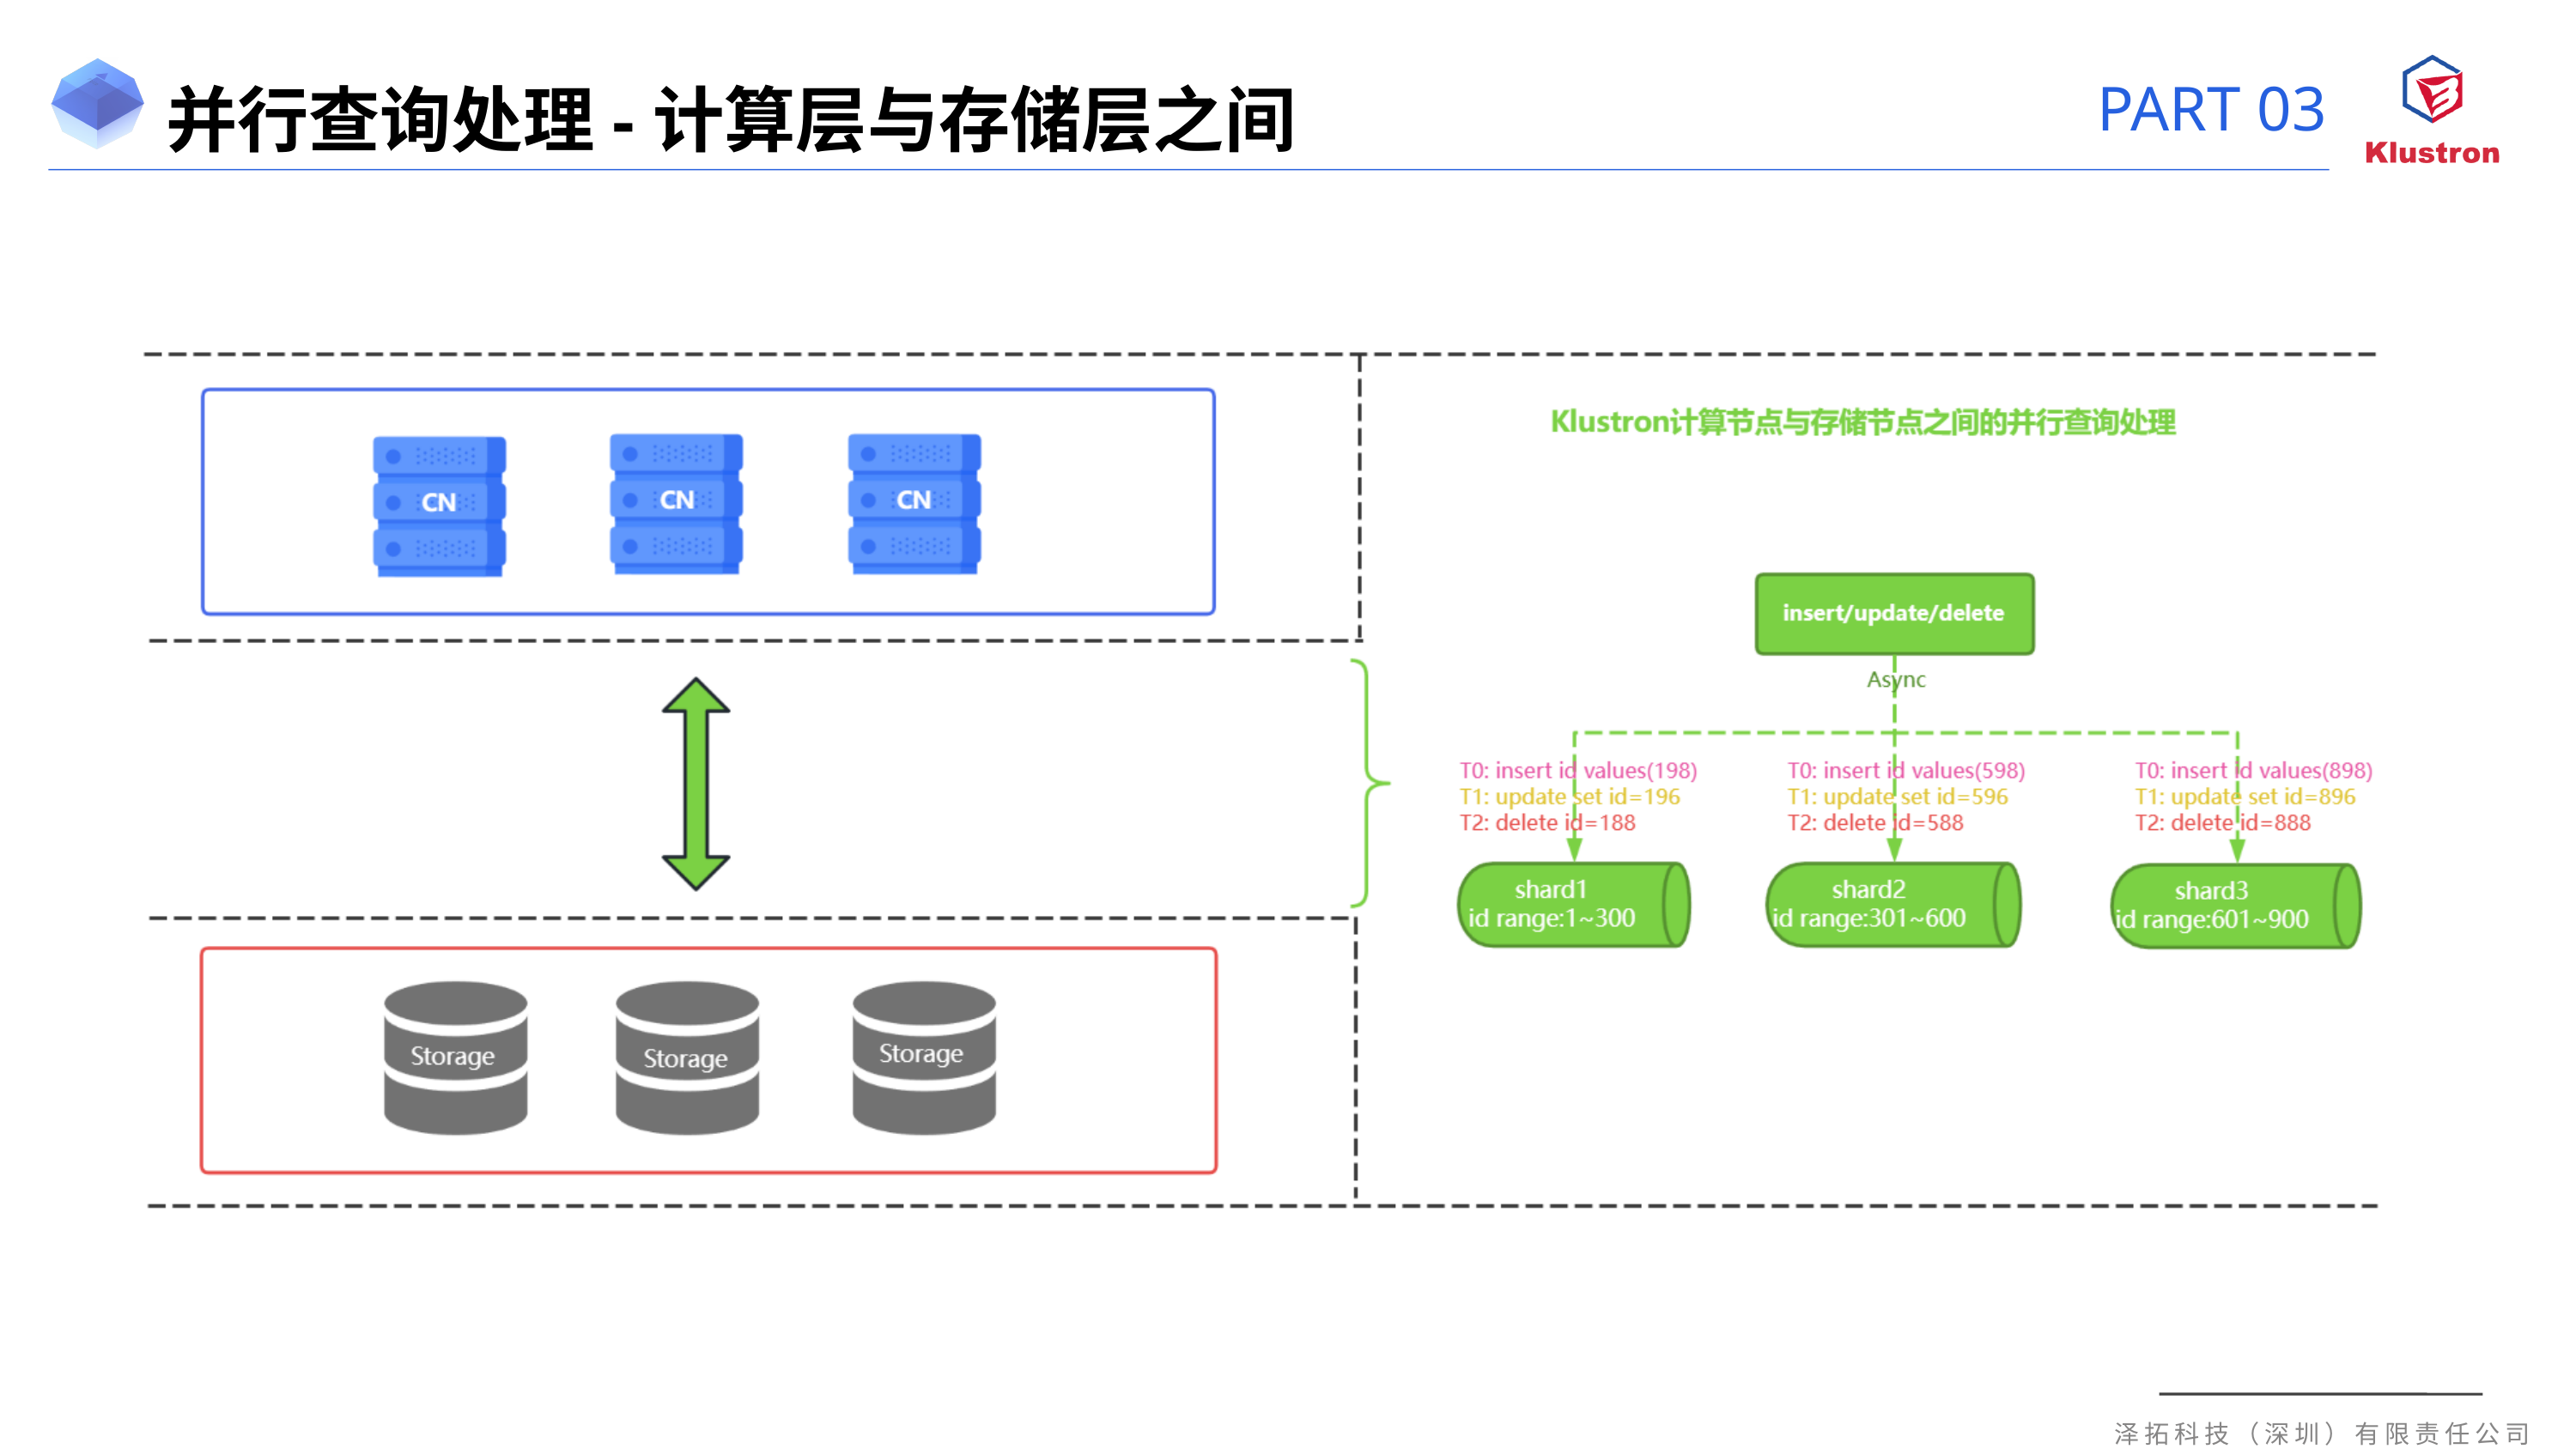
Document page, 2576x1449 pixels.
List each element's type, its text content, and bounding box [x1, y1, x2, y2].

text_box 并行查询处理-计算层与存储层之间 [166, 39, 1421, 161]
picture [2339, 15, 2526, 203]
picture [50, 57, 145, 149]
text_box [118, 197, 2495, 1287]
text_box PART 03 [1668, 58, 2327, 143]
picture [106, 298, 2434, 1250]
text_box 泽拓科技（深圳）有限责任公司 [2114, 1379, 2576, 1422]
